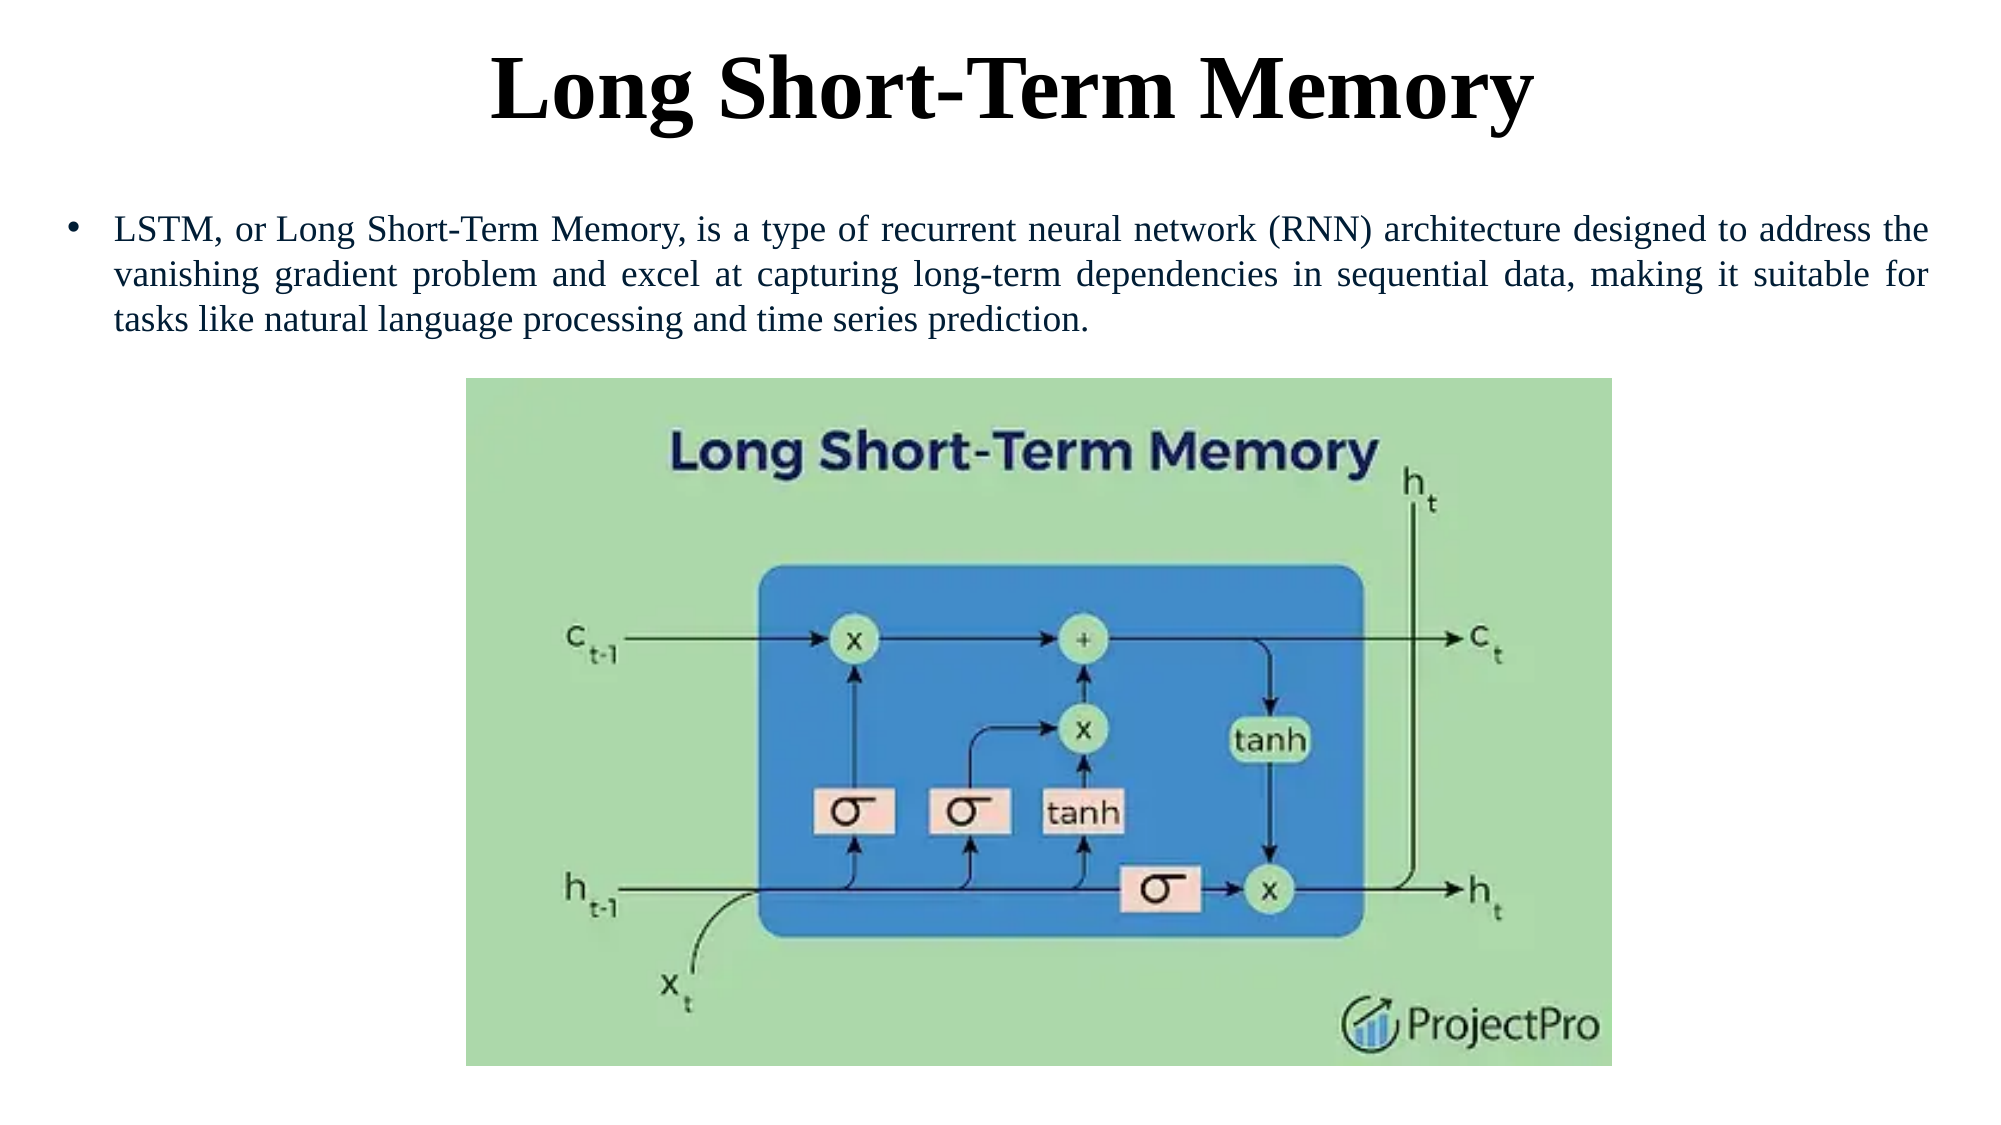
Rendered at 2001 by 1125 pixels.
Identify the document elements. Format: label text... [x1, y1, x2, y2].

text_box Long Short-Term Memory [52, 19, 1976, 145]
text_box LSTM, or Long Short-Term Memory, is a type of recurrent neural network (RNN) architecture designed to address the vanishing gradient problem and excel at capturing long-term dependencies in sequential data, making it suitable for tasks like natural language processing and time series prediction. [52, 196, 1947, 347]
picture [465, 377, 1613, 1067]
